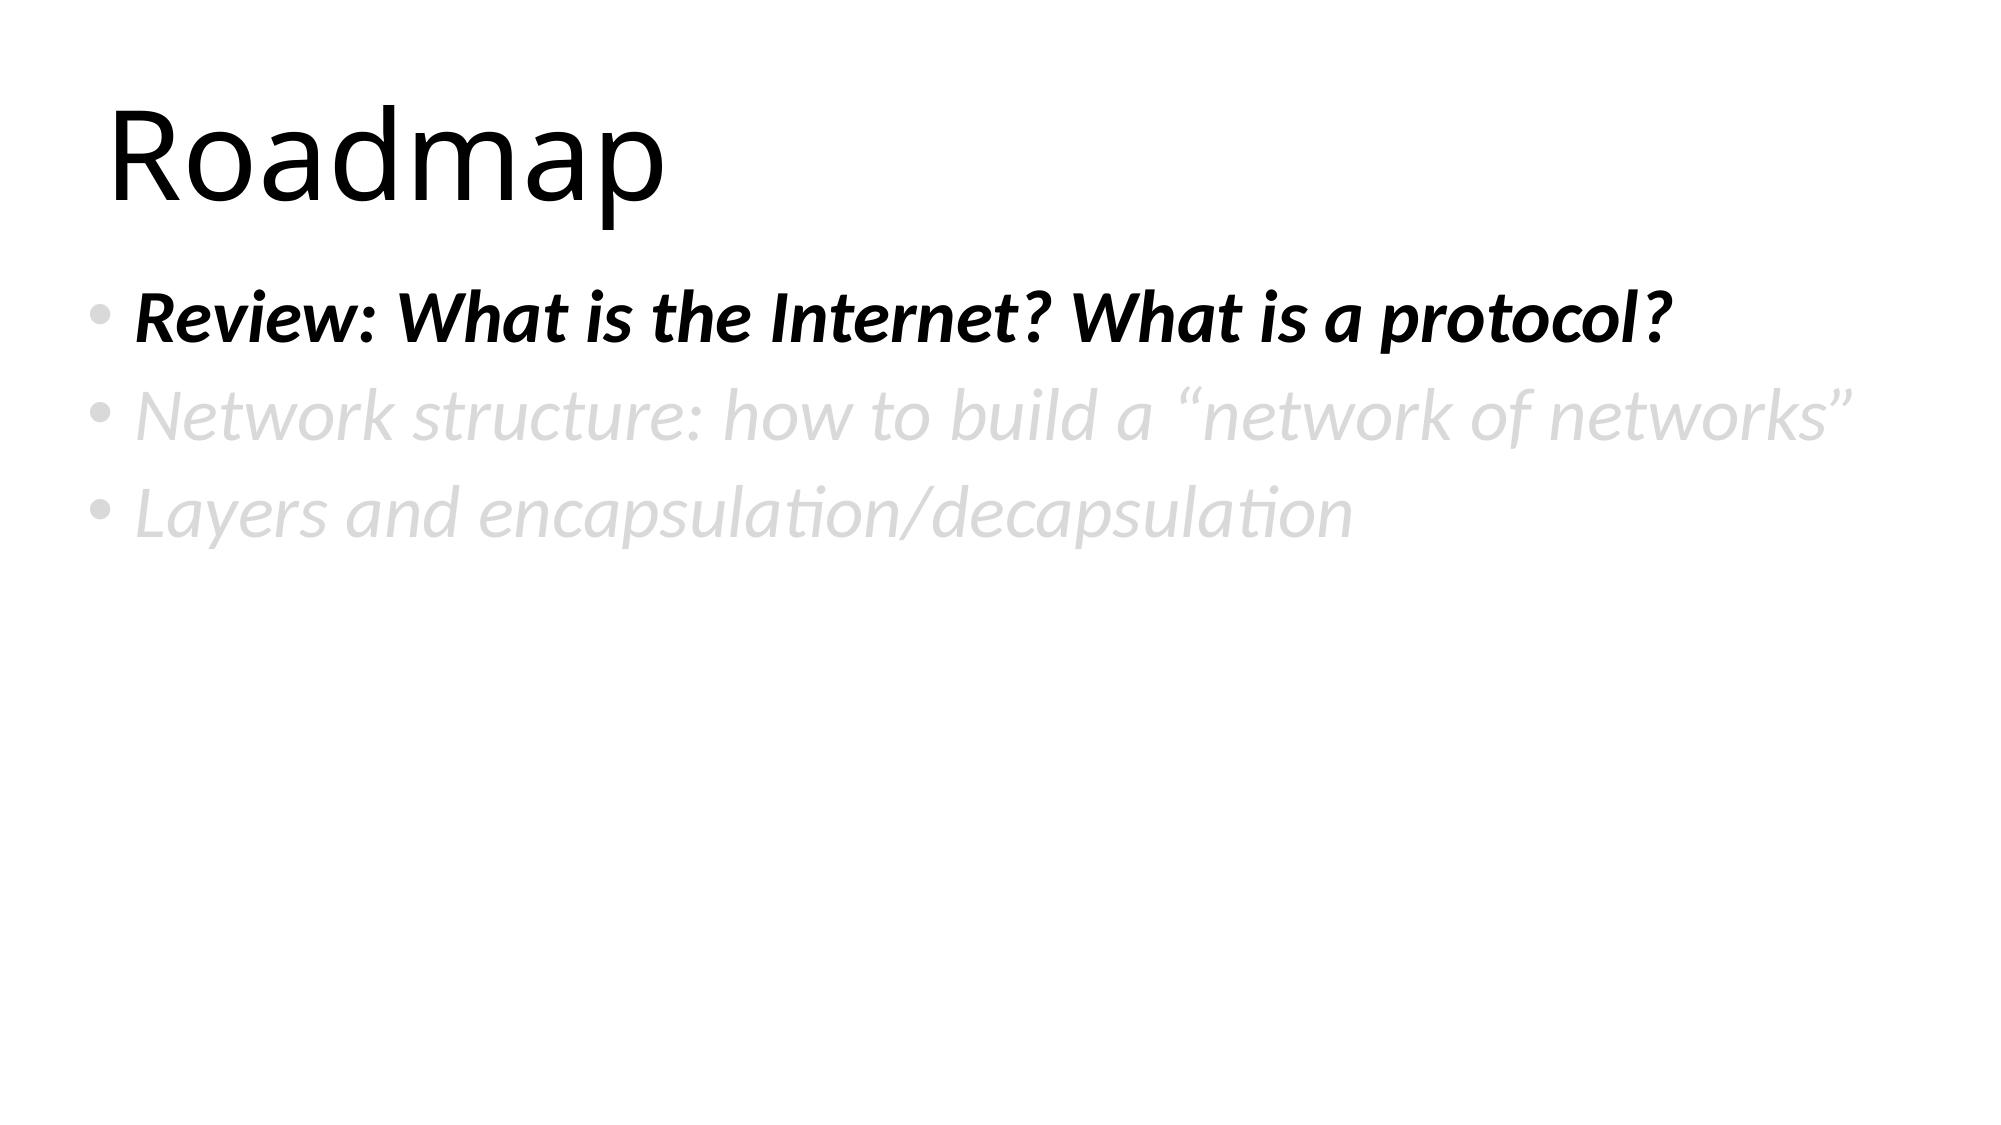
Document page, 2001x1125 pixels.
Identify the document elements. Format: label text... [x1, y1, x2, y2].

title Roadmap [89, 24, 1165, 270]
text_box Review: What is the Internet? What is a protocol? Network structure: how to build a “network of networks” Layers and encapsulation/decapsulation [53, 270, 1947, 1087]
